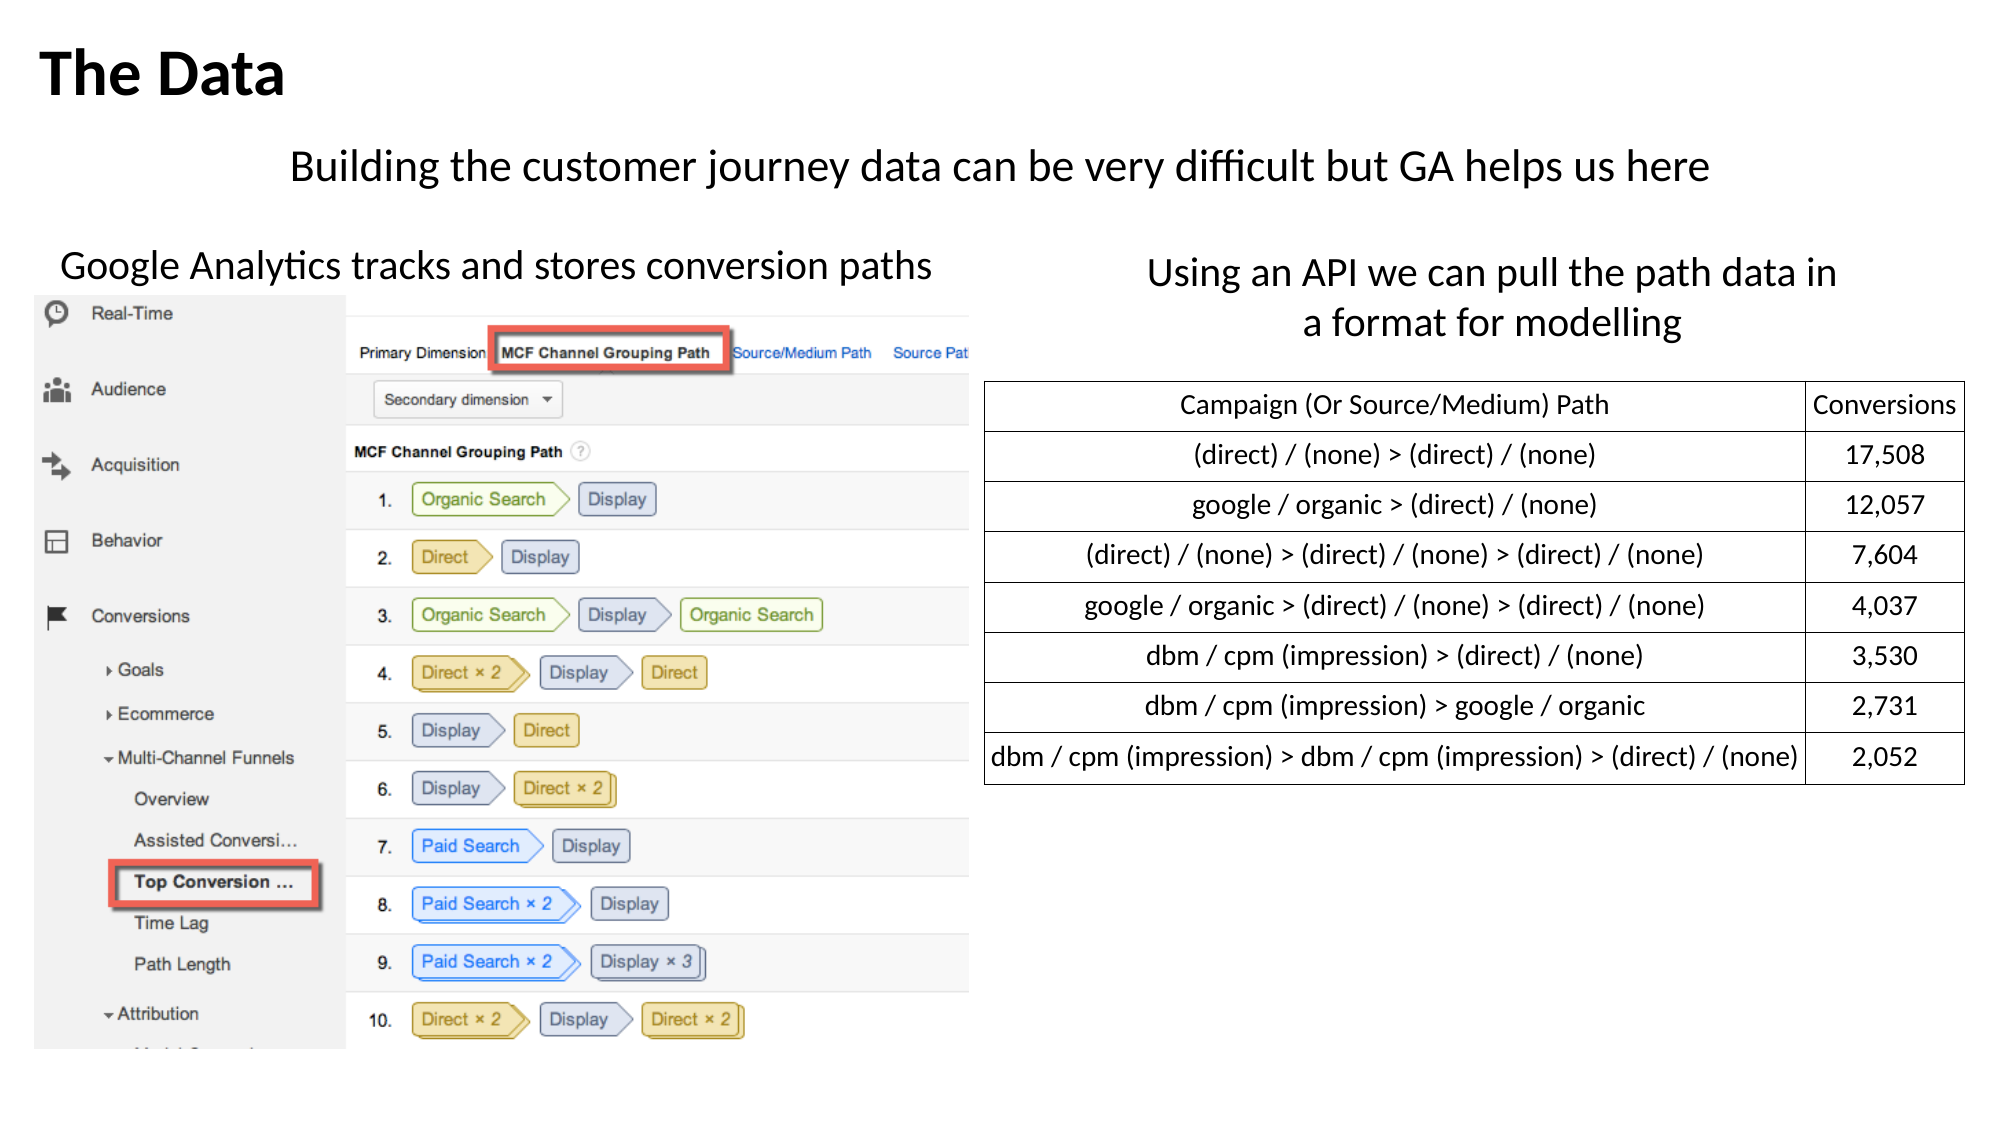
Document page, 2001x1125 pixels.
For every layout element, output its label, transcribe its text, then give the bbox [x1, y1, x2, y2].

table_cell 3,530 [1806, 633, 1964, 682]
text_box Google Analytics tracks and stores conversion paths [17, 230, 985, 295]
table_cell 4,037 [1806, 583, 1964, 632]
table_cell google / organic > (direct) / (none) > (direct) / (none) [985, 583, 1805, 632]
table_header Conversions [1806, 382, 1964, 431]
text_box The Data [25, 21, 1386, 116]
table_cell (direct) / (none) > (direct) / (none) > (direct) / (none) [985, 532, 1805, 582]
table_cell dbm / cpm (impression) > (direct) / (none) [985, 633, 1805, 682]
table_cell 12,057 [1806, 482, 1964, 531]
text_box Using an API we can pull the path data in a format for modelling [1119, 237, 1866, 353]
table_cell 2,731 [1806, 683, 1964, 732]
picture [33, 295, 969, 1049]
text_box Building the customer journey data can be very difficult but GA helps us here [1, 127, 2000, 198]
table_cell dbm / cpm (impression) > google / organic [985, 683, 1805, 732]
table_cell 7,604 [1806, 532, 1964, 582]
table_cell dbm / cpm (impression) > dbm / cpm (impression) > (direct) / (none) [985, 733, 1805, 784]
table_cell 17,508 [1806, 432, 1964, 481]
table_cell google / organic > (direct) / (none) [985, 482, 1805, 531]
table_cell 2,052 [1806, 733, 1964, 784]
table_cell (direct) / (none) > (direct) / (none) [985, 432, 1805, 481]
table_header Campaign (Or Source/Medium) Path [985, 382, 1805, 431]
